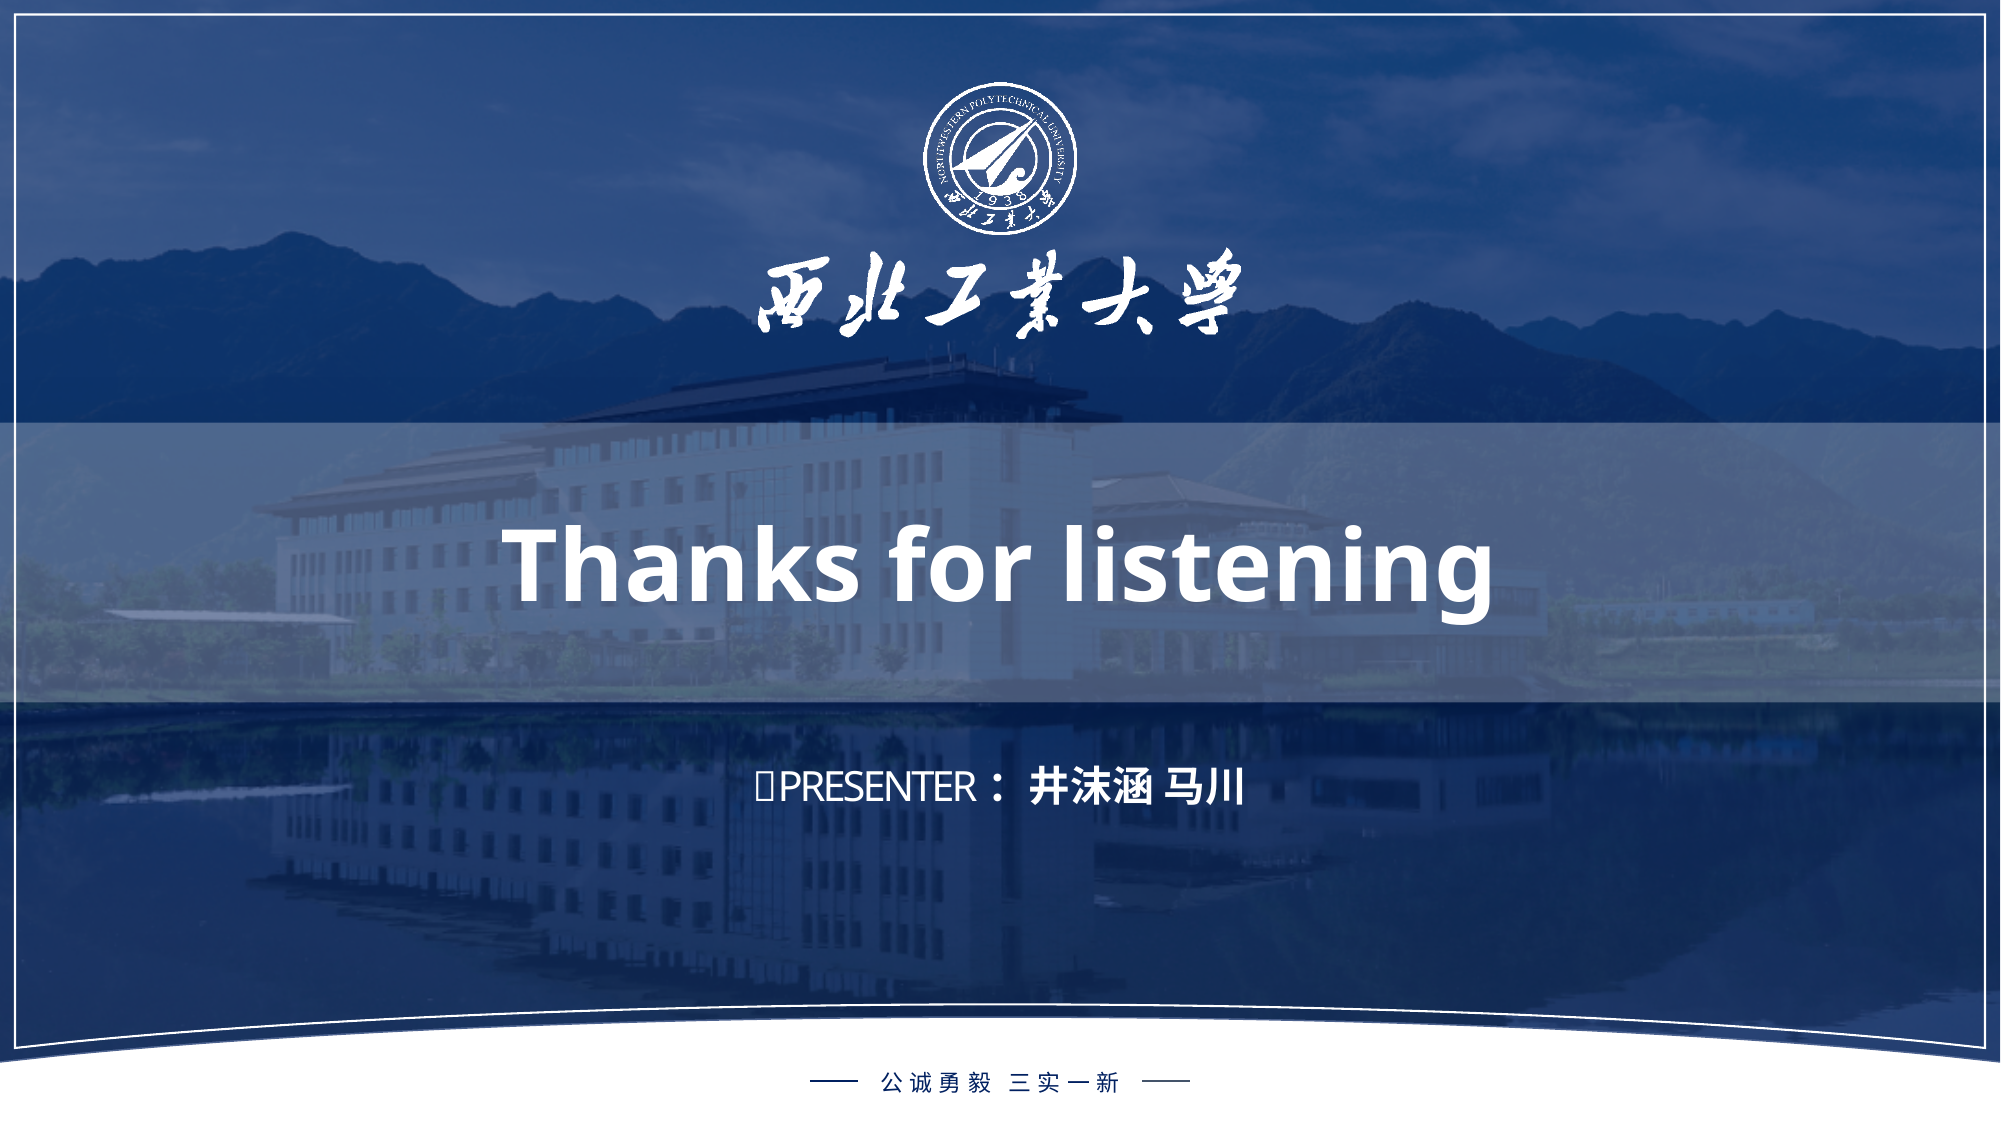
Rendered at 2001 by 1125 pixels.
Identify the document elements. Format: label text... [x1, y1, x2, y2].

text_box PRESENTER：井沫涵 马川 [737, 752, 1263, 818]
picture [758, 247, 1241, 339]
picture [923, 82, 1077, 235]
text_box Thanks for listening [485, 494, 1514, 629]
